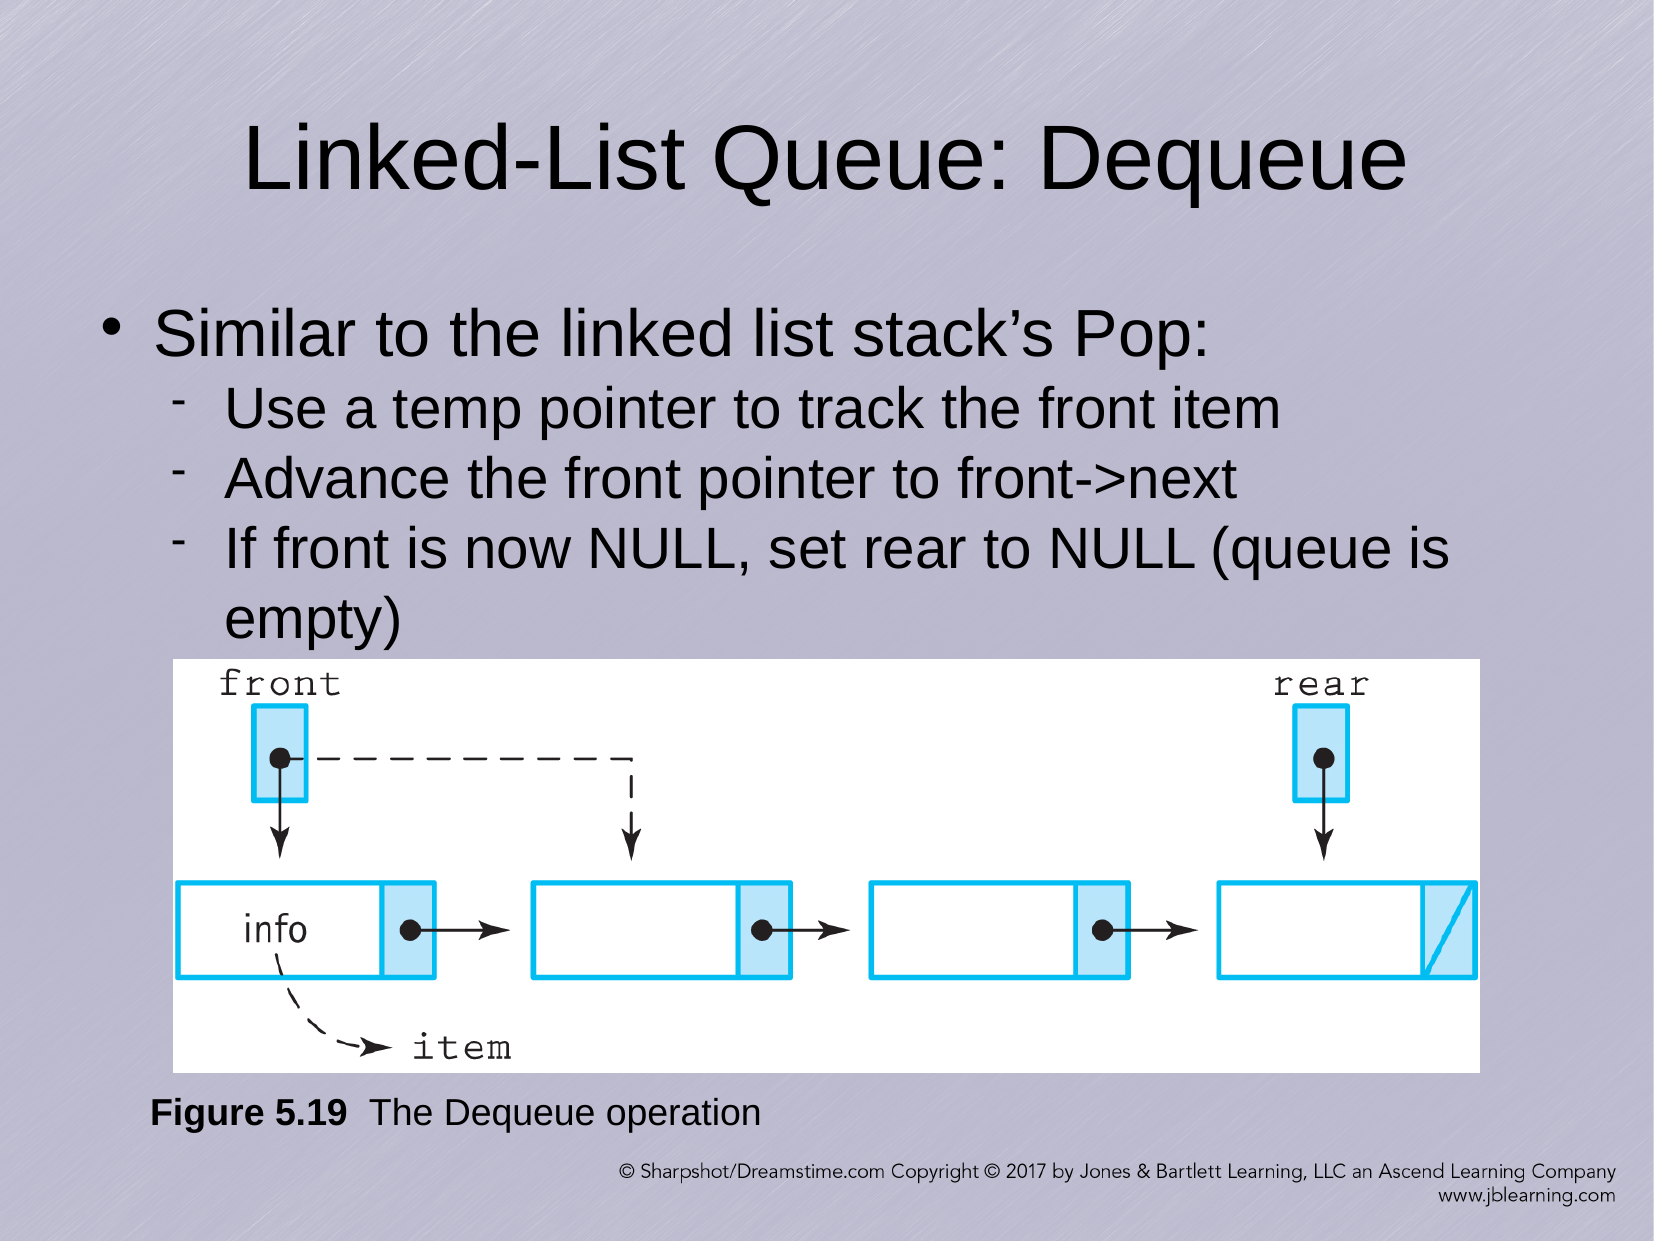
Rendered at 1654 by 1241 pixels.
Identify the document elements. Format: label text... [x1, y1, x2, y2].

text_box Figure 5.19 The Dequeue operation [0, 1088, 1652, 1155]
text_box Similar to the linked list stack’s Pop: Use a temp pointer to track the front item Advance the front pointer to front->next If front is now NULL, set rear to NULL (queue is empty) [82, 290, 1571, 1010]
text_box Linked-List Queue: Dequeue [82, 49, 1571, 257]
picture [0, 0, 1654, 1241]
